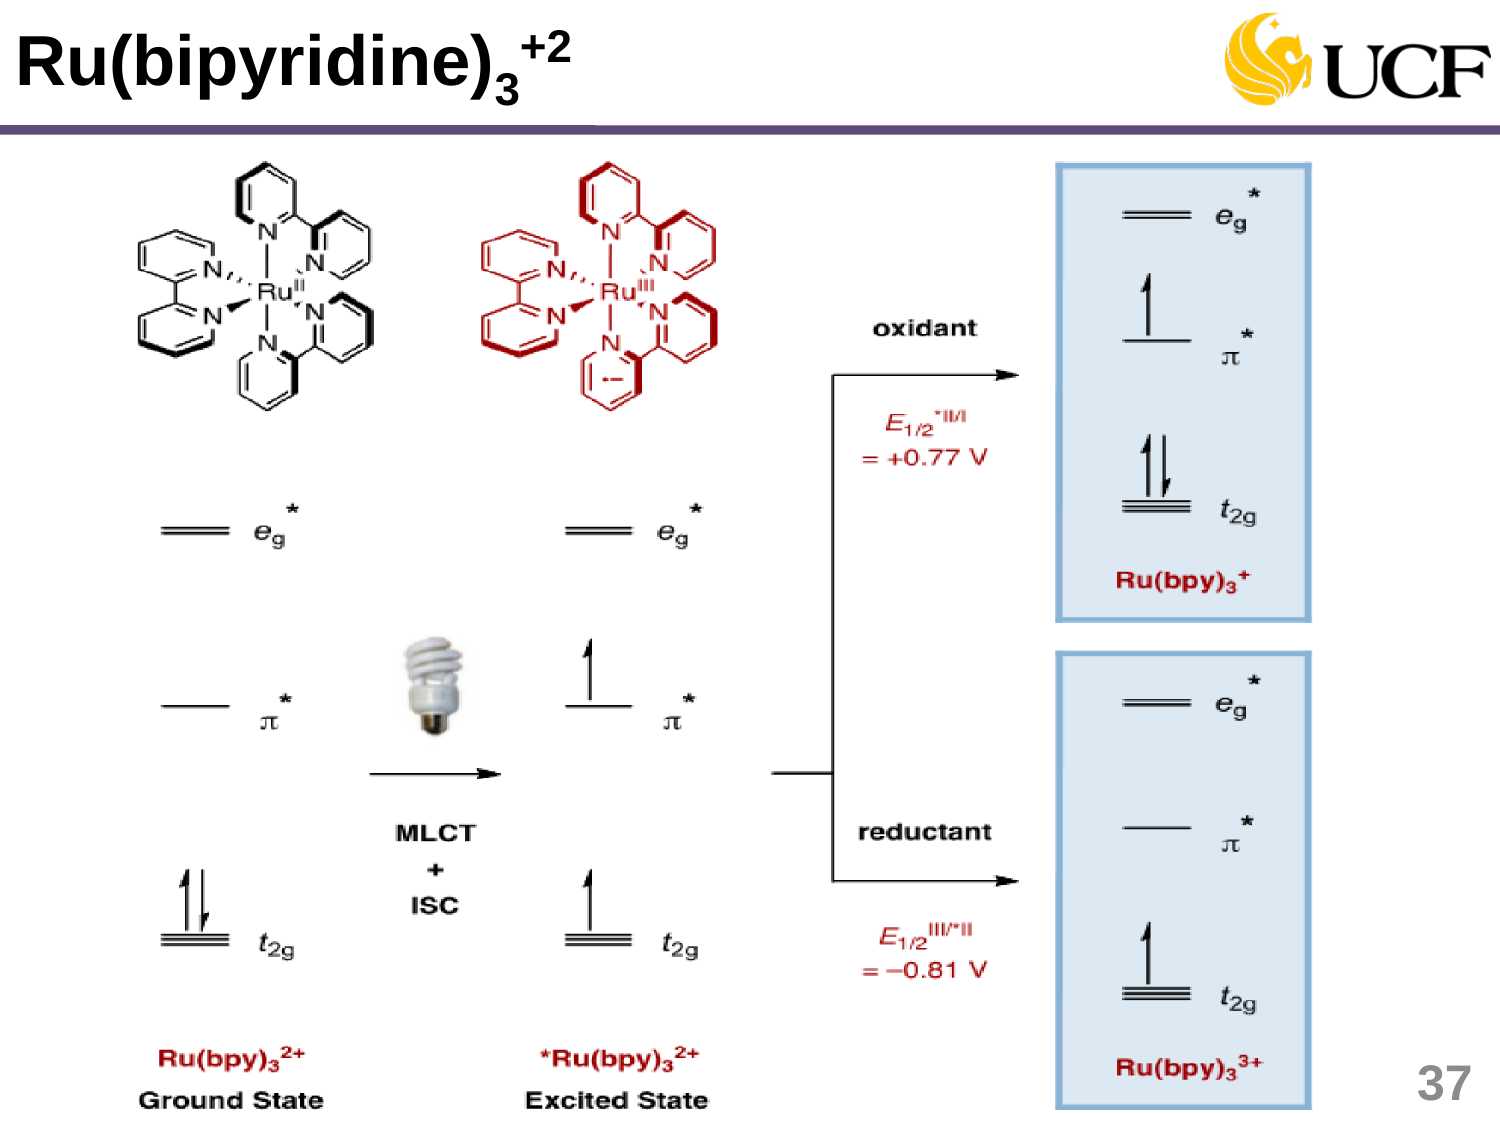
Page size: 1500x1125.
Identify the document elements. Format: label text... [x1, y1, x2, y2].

slide_number 37 [1316, 1050, 1488, 1110]
title Ru(bipyridine)3+2 [0, 1, 1350, 129]
picture [1224, 12, 1492, 106]
picture [137, 161, 1313, 1111]
